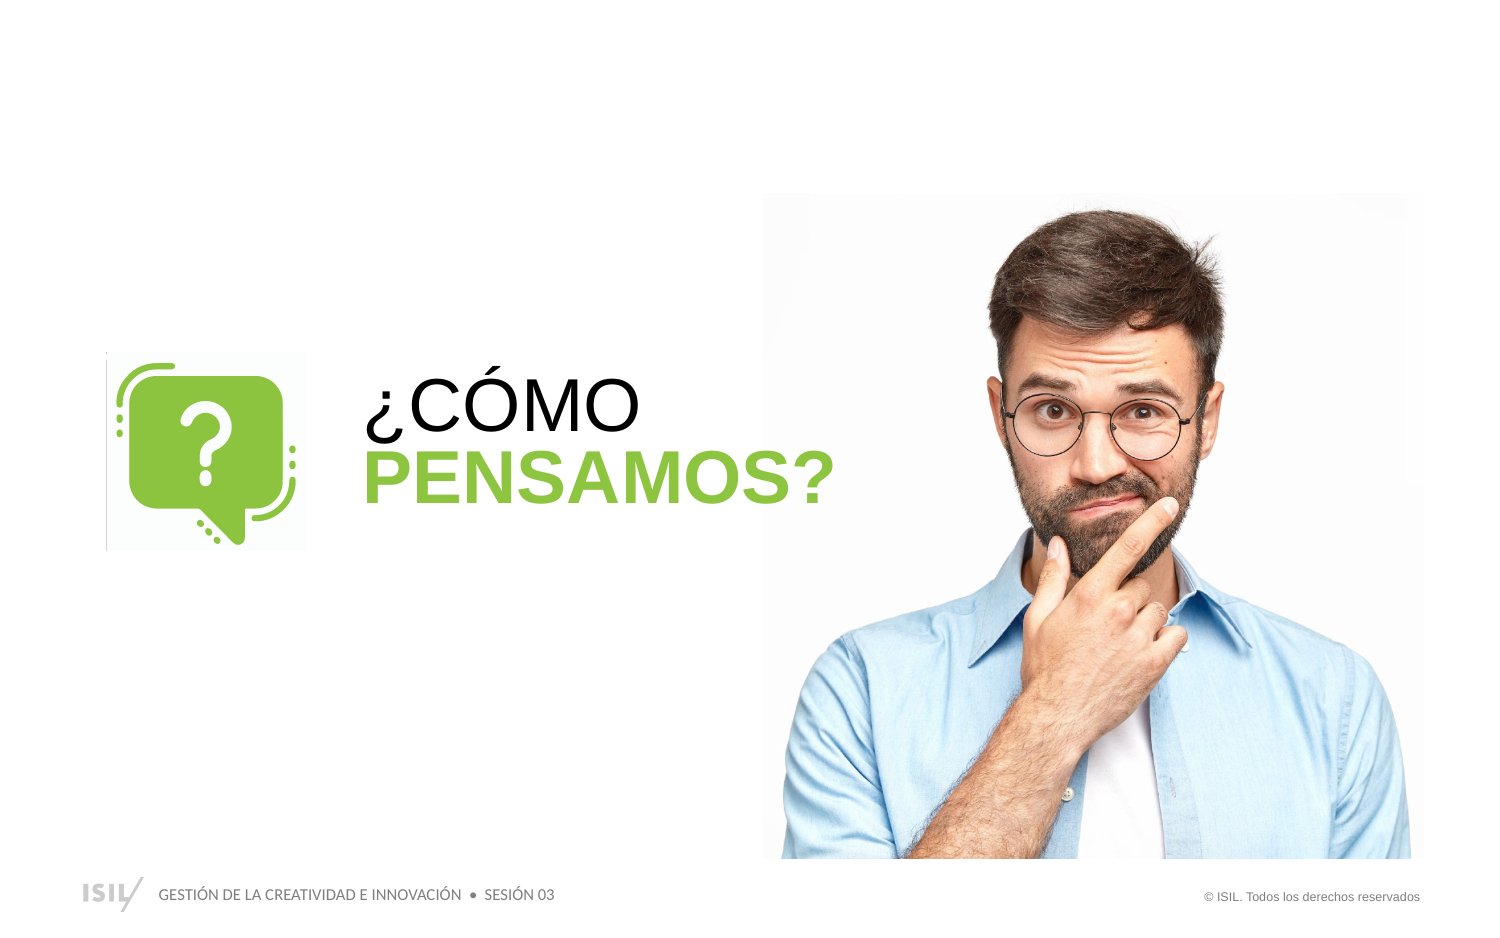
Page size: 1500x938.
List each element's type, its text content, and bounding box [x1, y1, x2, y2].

text_box ¿CÓMO PENSAMOS? [362, 373, 757, 518]
picture [105, 352, 307, 551]
picture [762, 193, 1424, 859]
